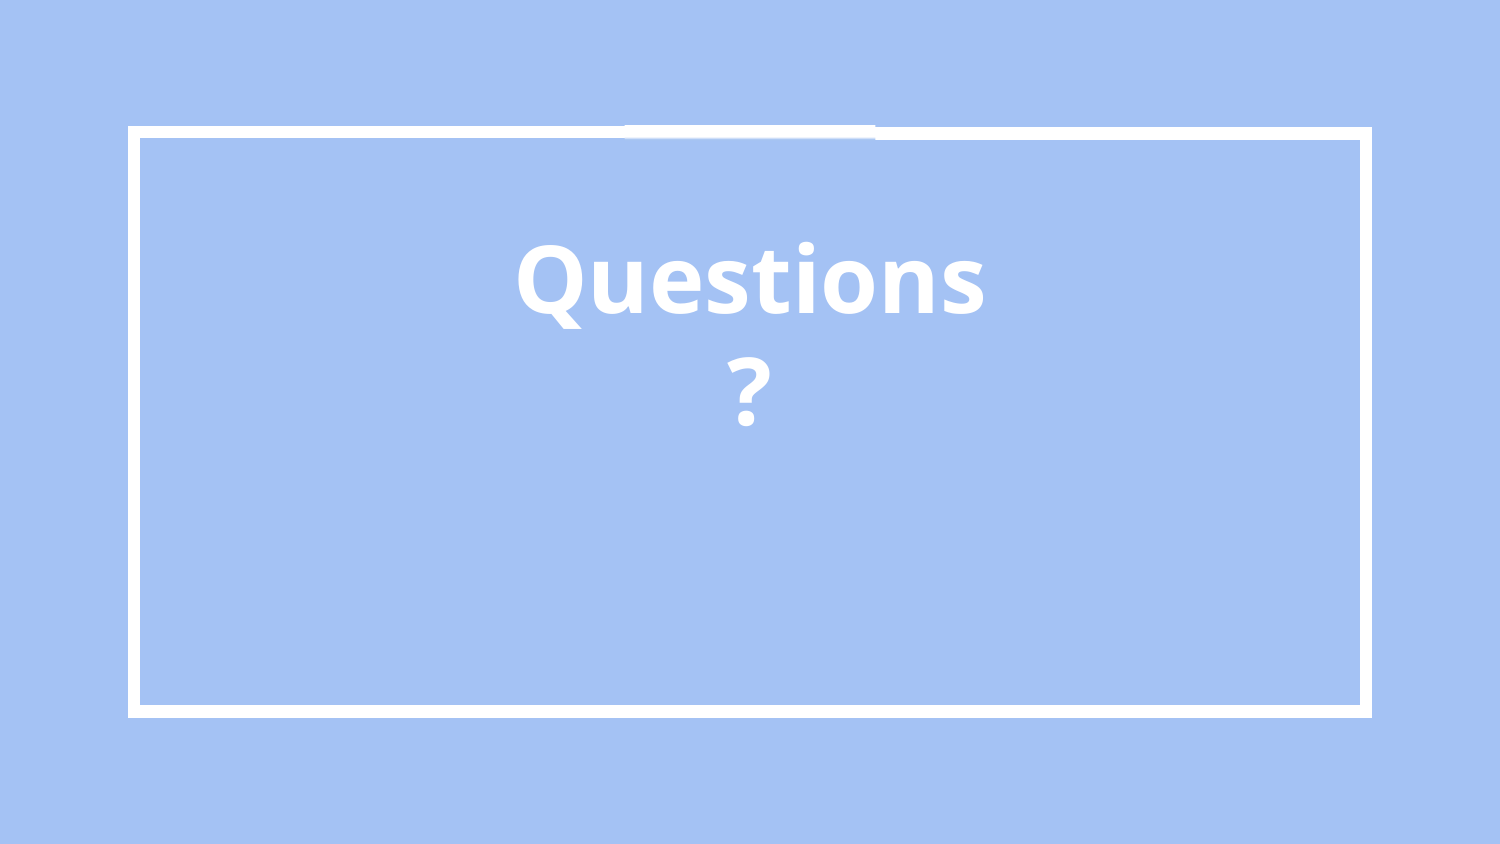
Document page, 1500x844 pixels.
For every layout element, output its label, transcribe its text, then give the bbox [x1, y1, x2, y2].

picture [624, 125, 876, 141]
title Questions? [487, 327, 1013, 460]
